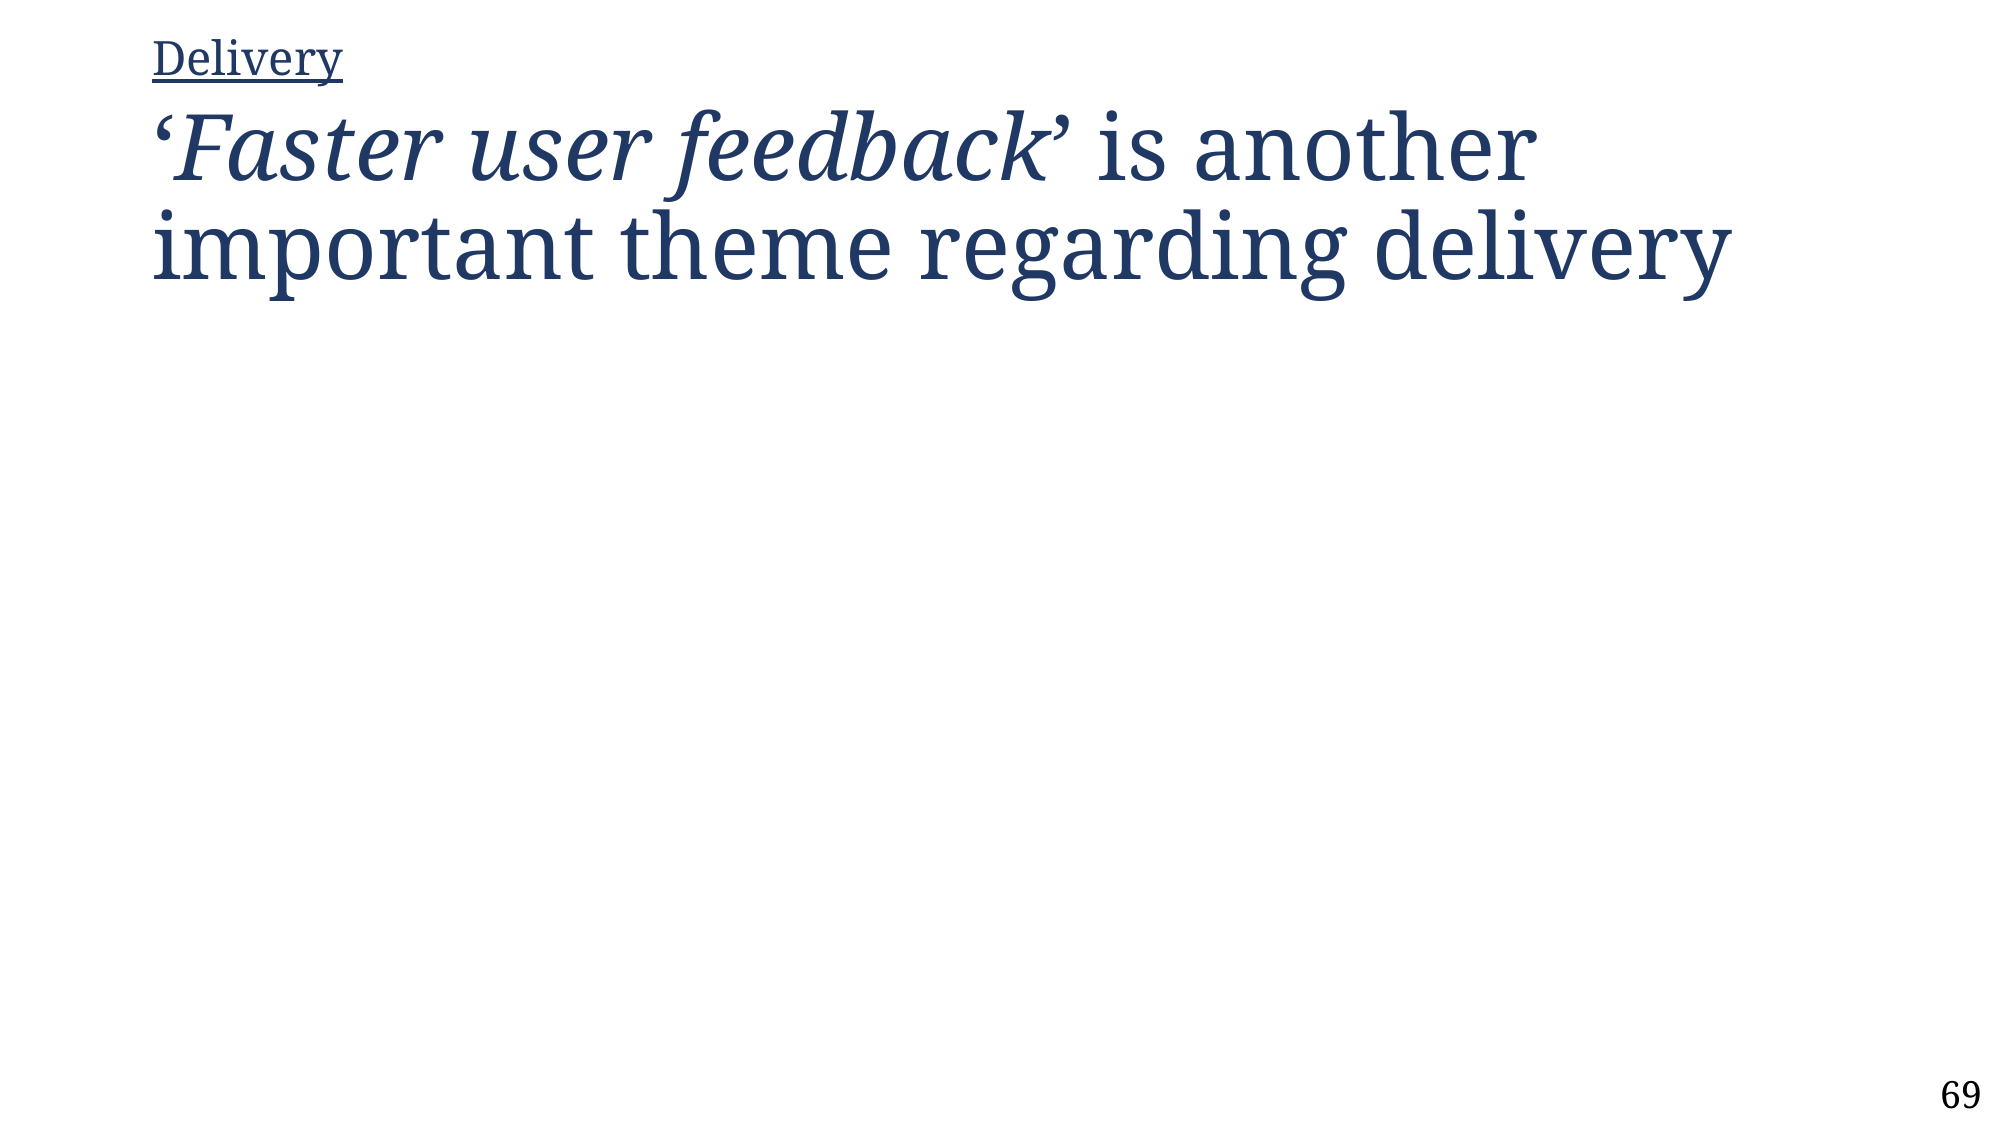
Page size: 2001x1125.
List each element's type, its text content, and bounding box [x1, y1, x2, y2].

title ‘Faster user feedback’ is another important theme regarding delivery [137, 94, 1863, 329]
text_box 69 [1925, 1063, 2000, 1124]
list Delivery [137, 27, 1863, 94]
